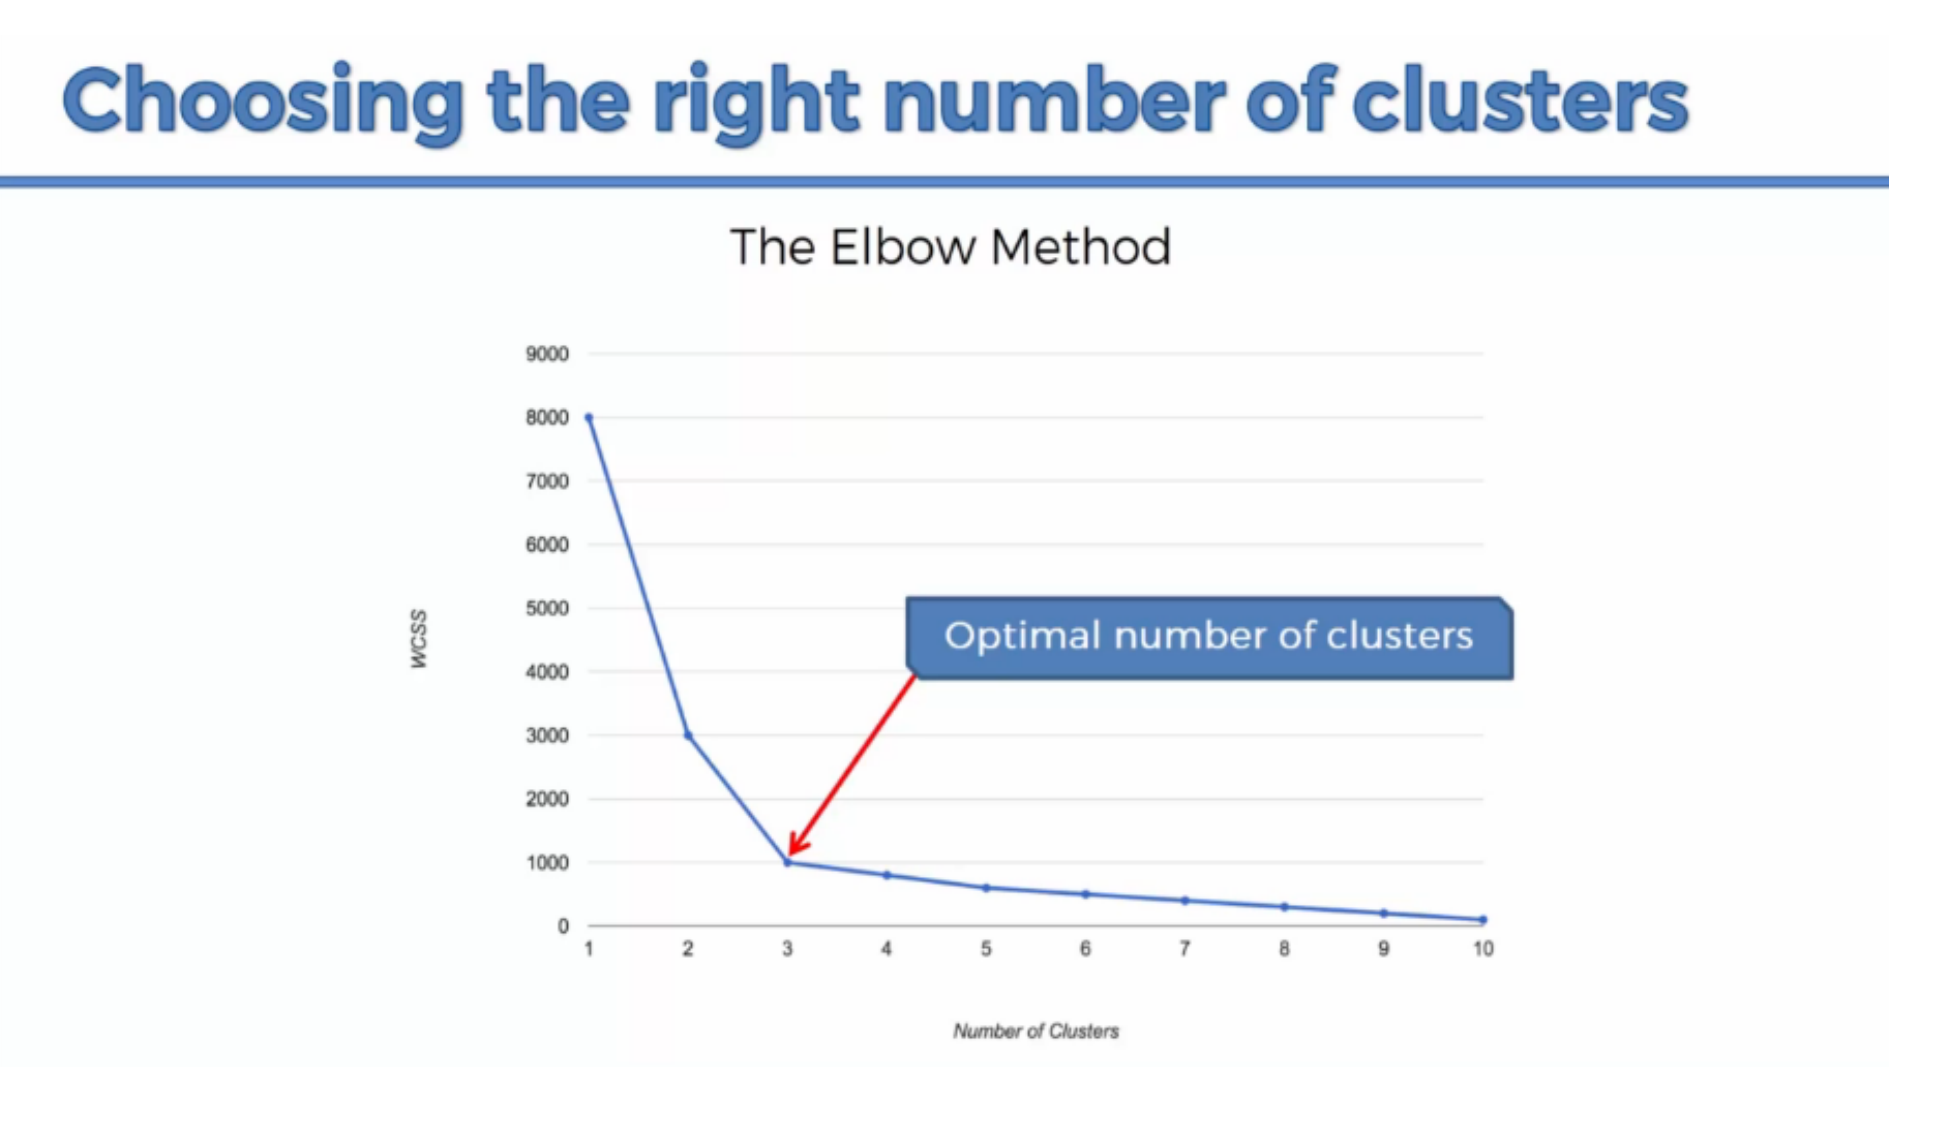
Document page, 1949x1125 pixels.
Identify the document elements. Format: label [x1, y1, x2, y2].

picture [0, 34, 1889, 1067]
